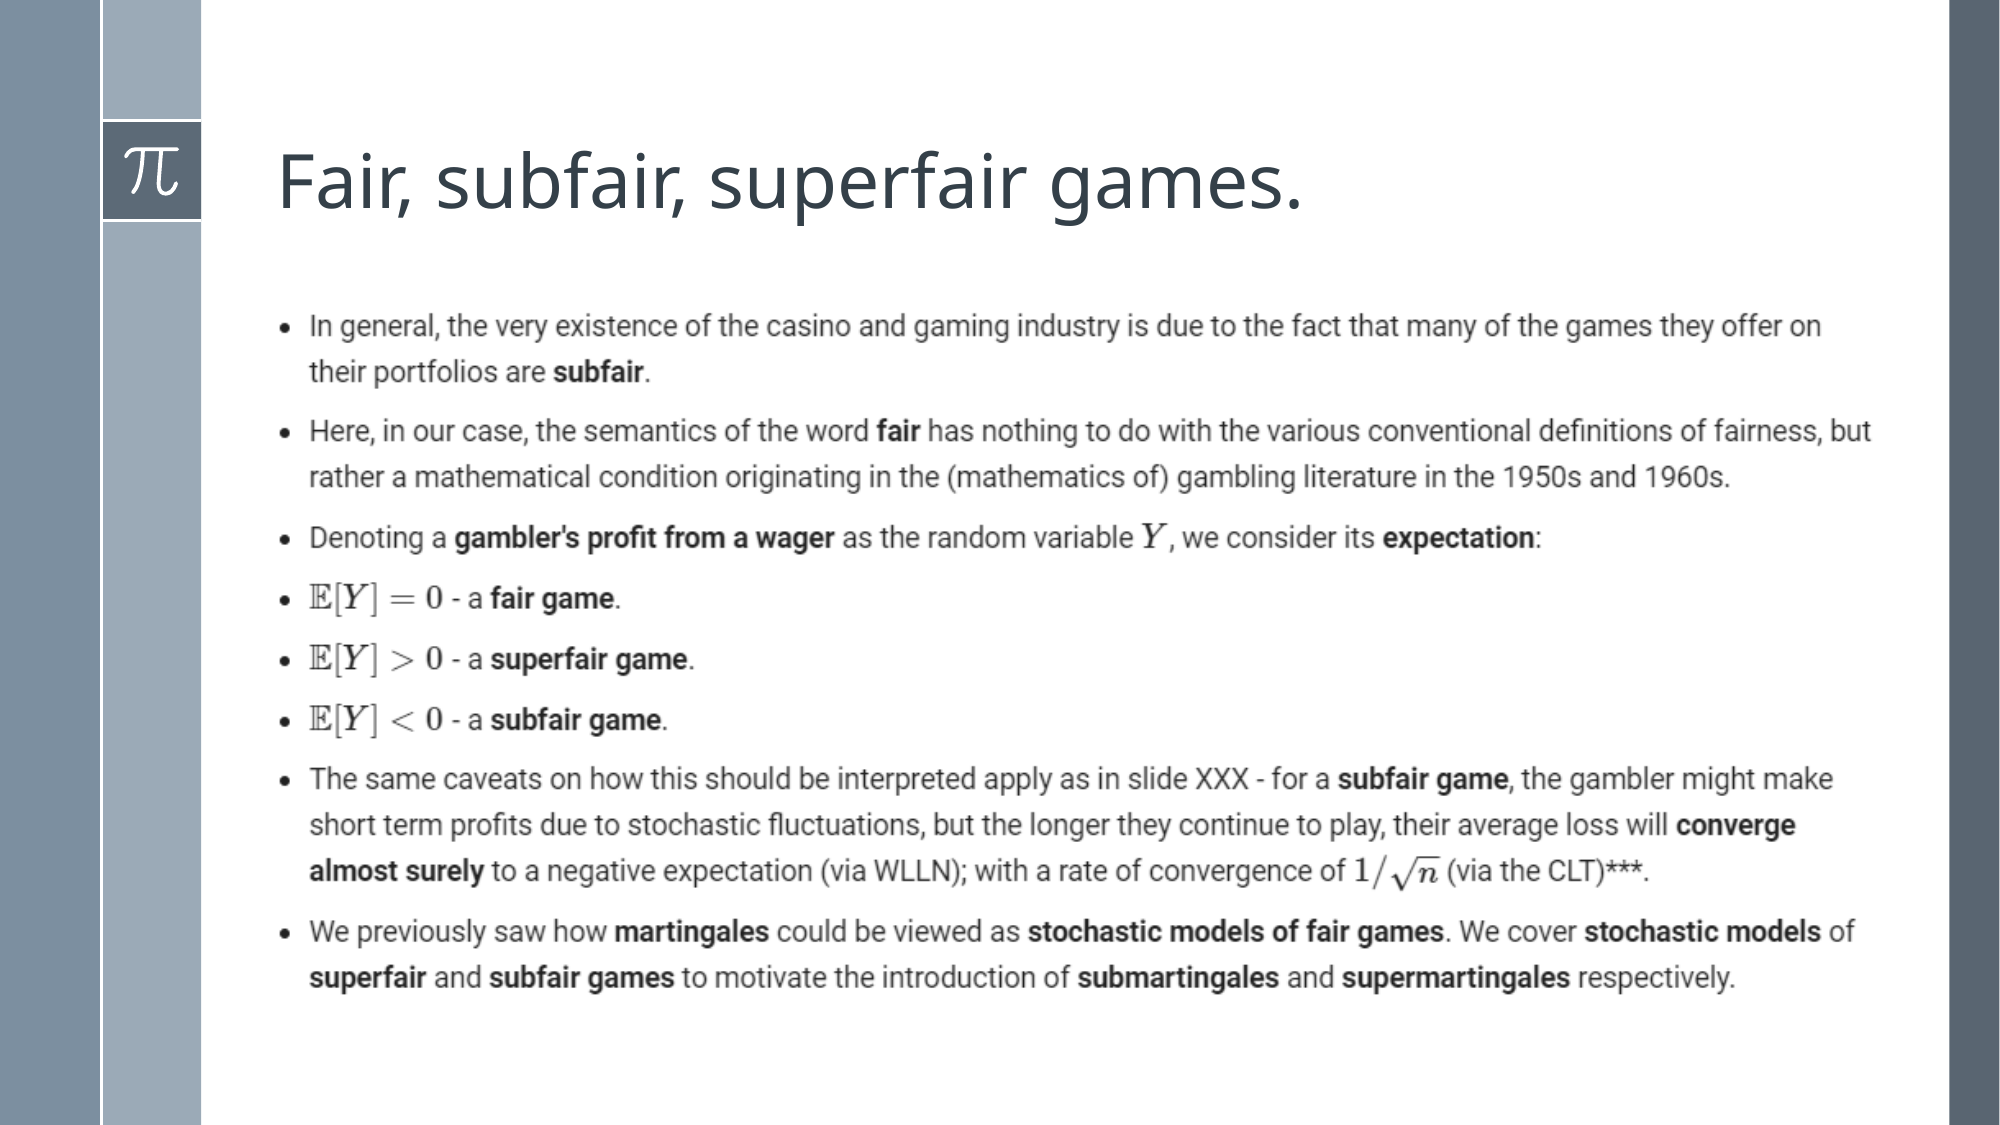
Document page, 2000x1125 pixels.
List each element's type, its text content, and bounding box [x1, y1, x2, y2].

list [249, 302, 1878, 1011]
title Fair, subfair, superfair games. [261, 29, 1867, 233]
